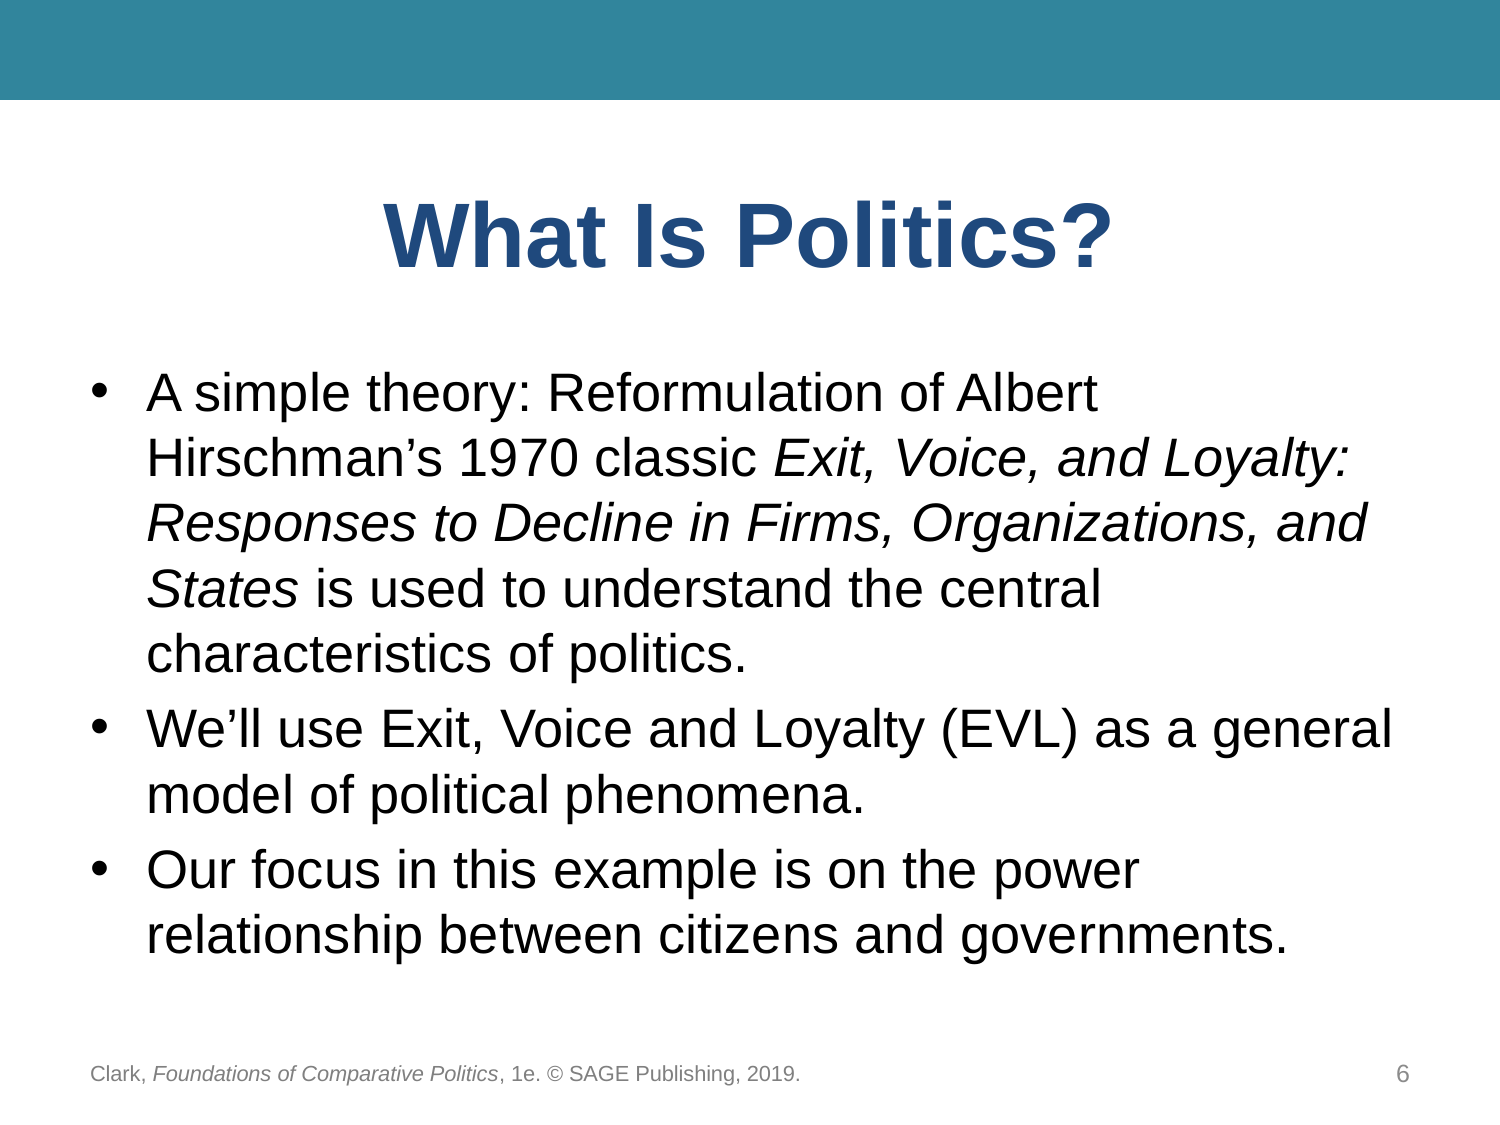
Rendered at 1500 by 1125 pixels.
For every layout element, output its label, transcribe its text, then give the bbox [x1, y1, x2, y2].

title What Is Politics? [75, 137, 1425, 325]
footer Clark, Foundations of Comparative Politics, 1e. © SAGE Publishing, 2019. [75, 1042, 1313, 1103]
list A simple theory: Reformulation of Albert Hirschman’s 1970 classic Exit, Voice, and Loyalty: Responses to Decline in Firms, Organizations, and States is used to understand the central characteristics of politics. We’ll use Exit, Voice and Loyalty (EVL) as a general model of political phenomena. Our focus in this example is on the power relationship between citizens and governments. [75, 350, 1425, 1005]
slide_number 6 [1350, 1042, 1425, 1103]
